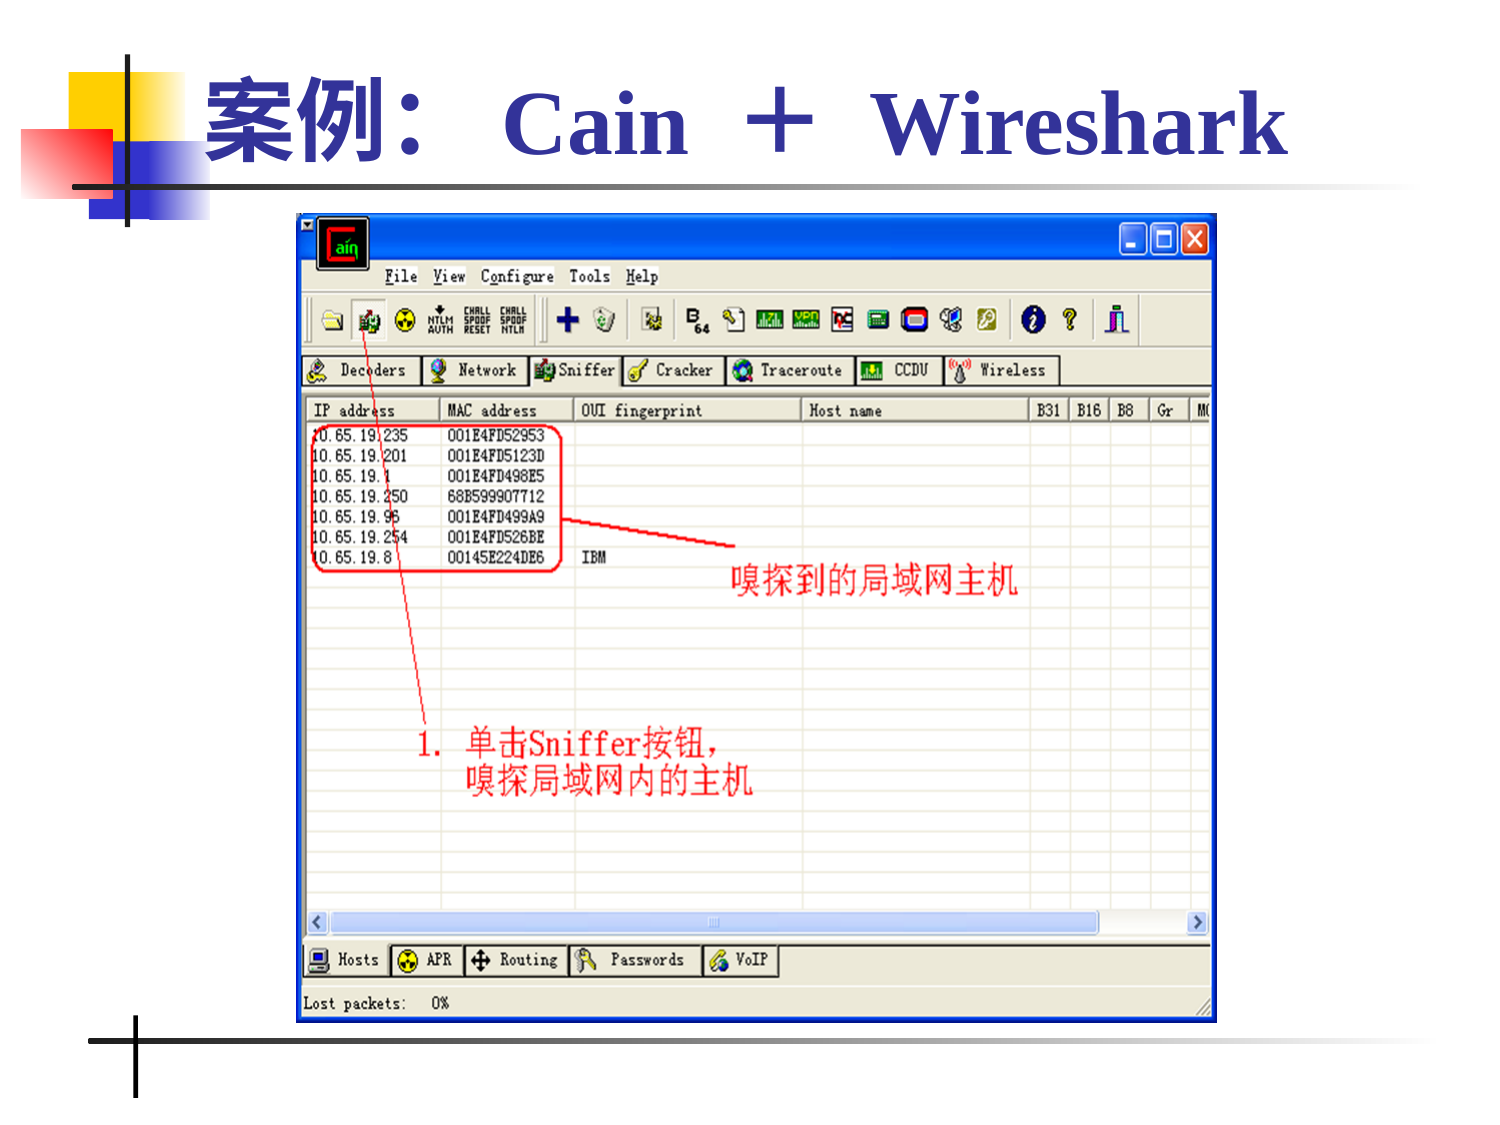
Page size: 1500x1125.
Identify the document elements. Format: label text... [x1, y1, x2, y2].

picture [296, 213, 1218, 1023]
title 案例：Cain ＋ Wireshark [188, 23, 1468, 181]
